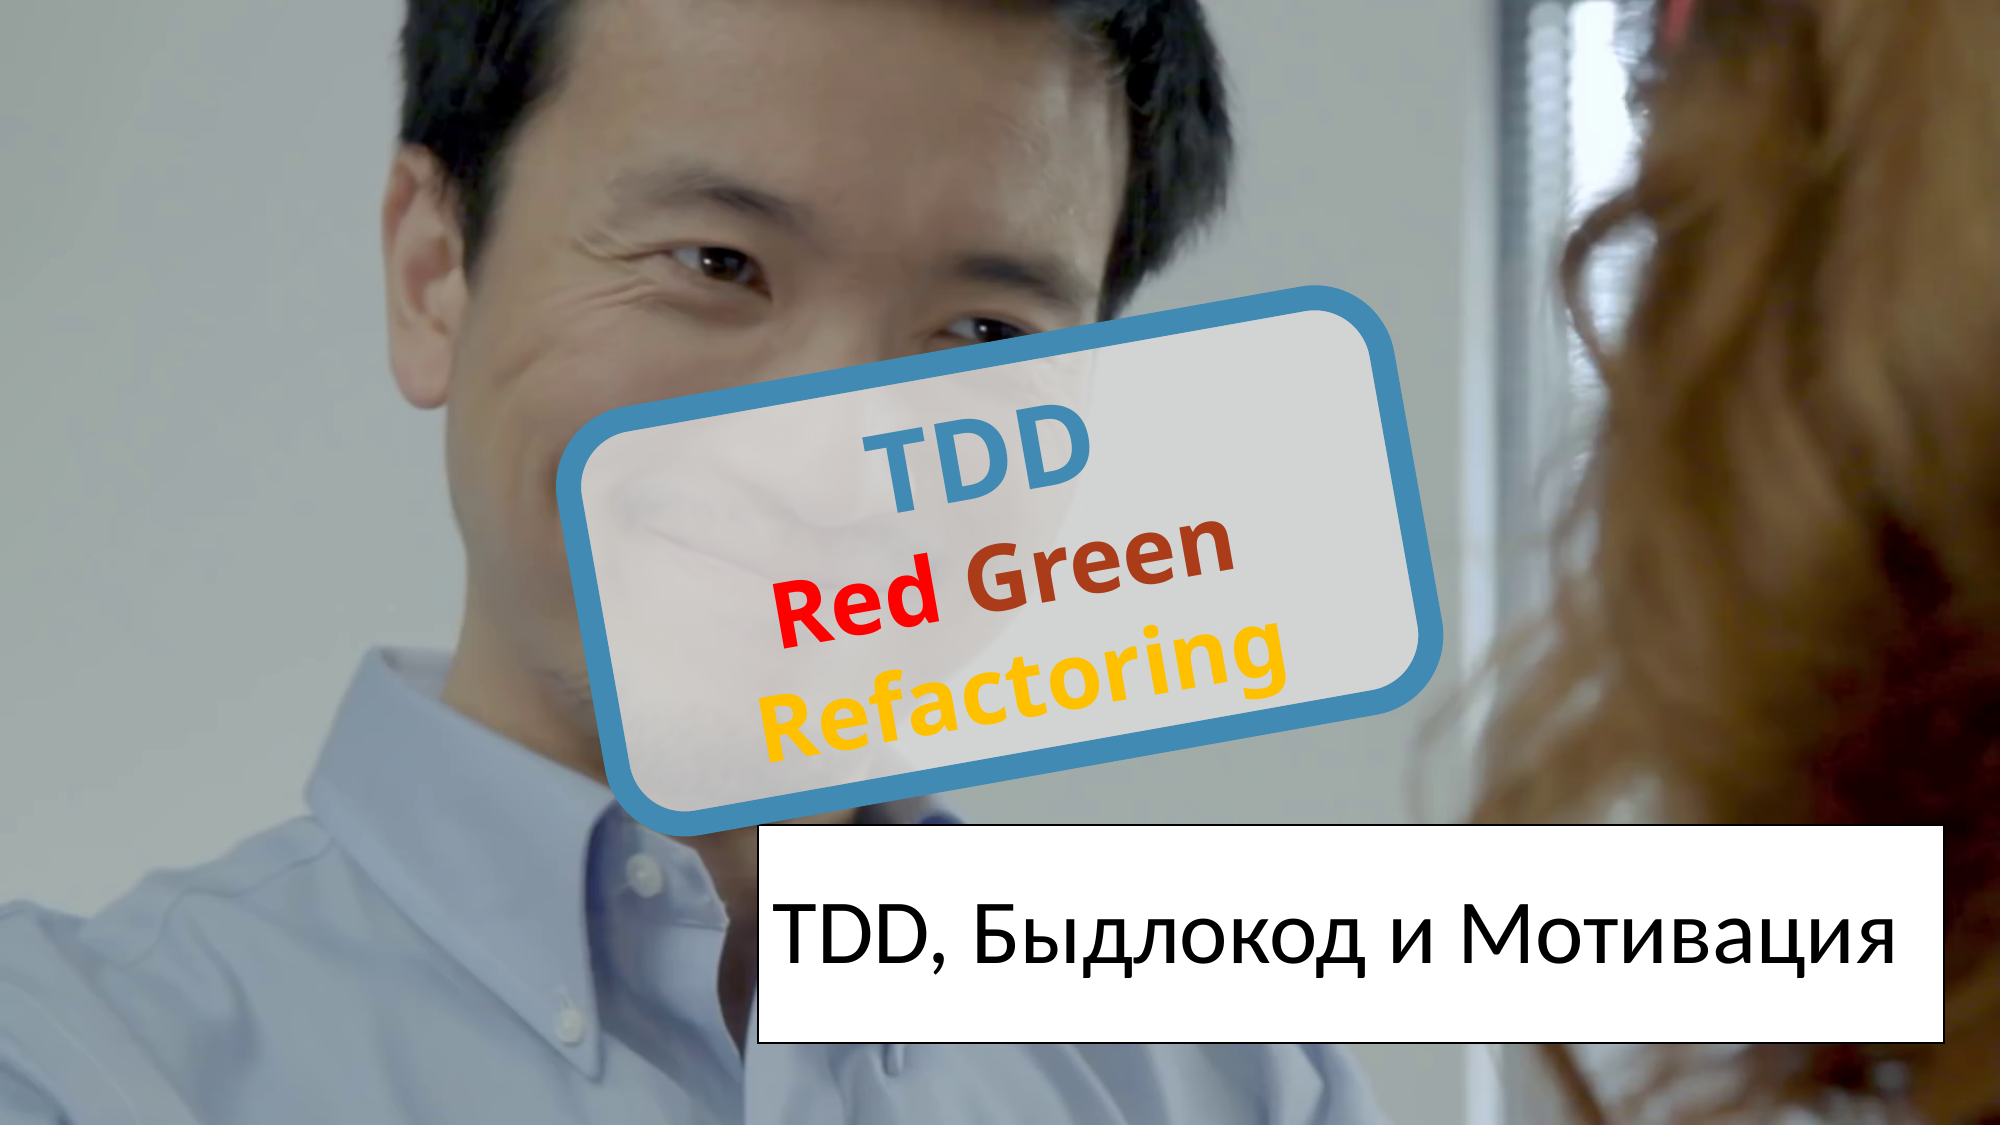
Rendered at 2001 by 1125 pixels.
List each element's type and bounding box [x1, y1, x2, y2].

list [0, 0, 2000, 1125]
